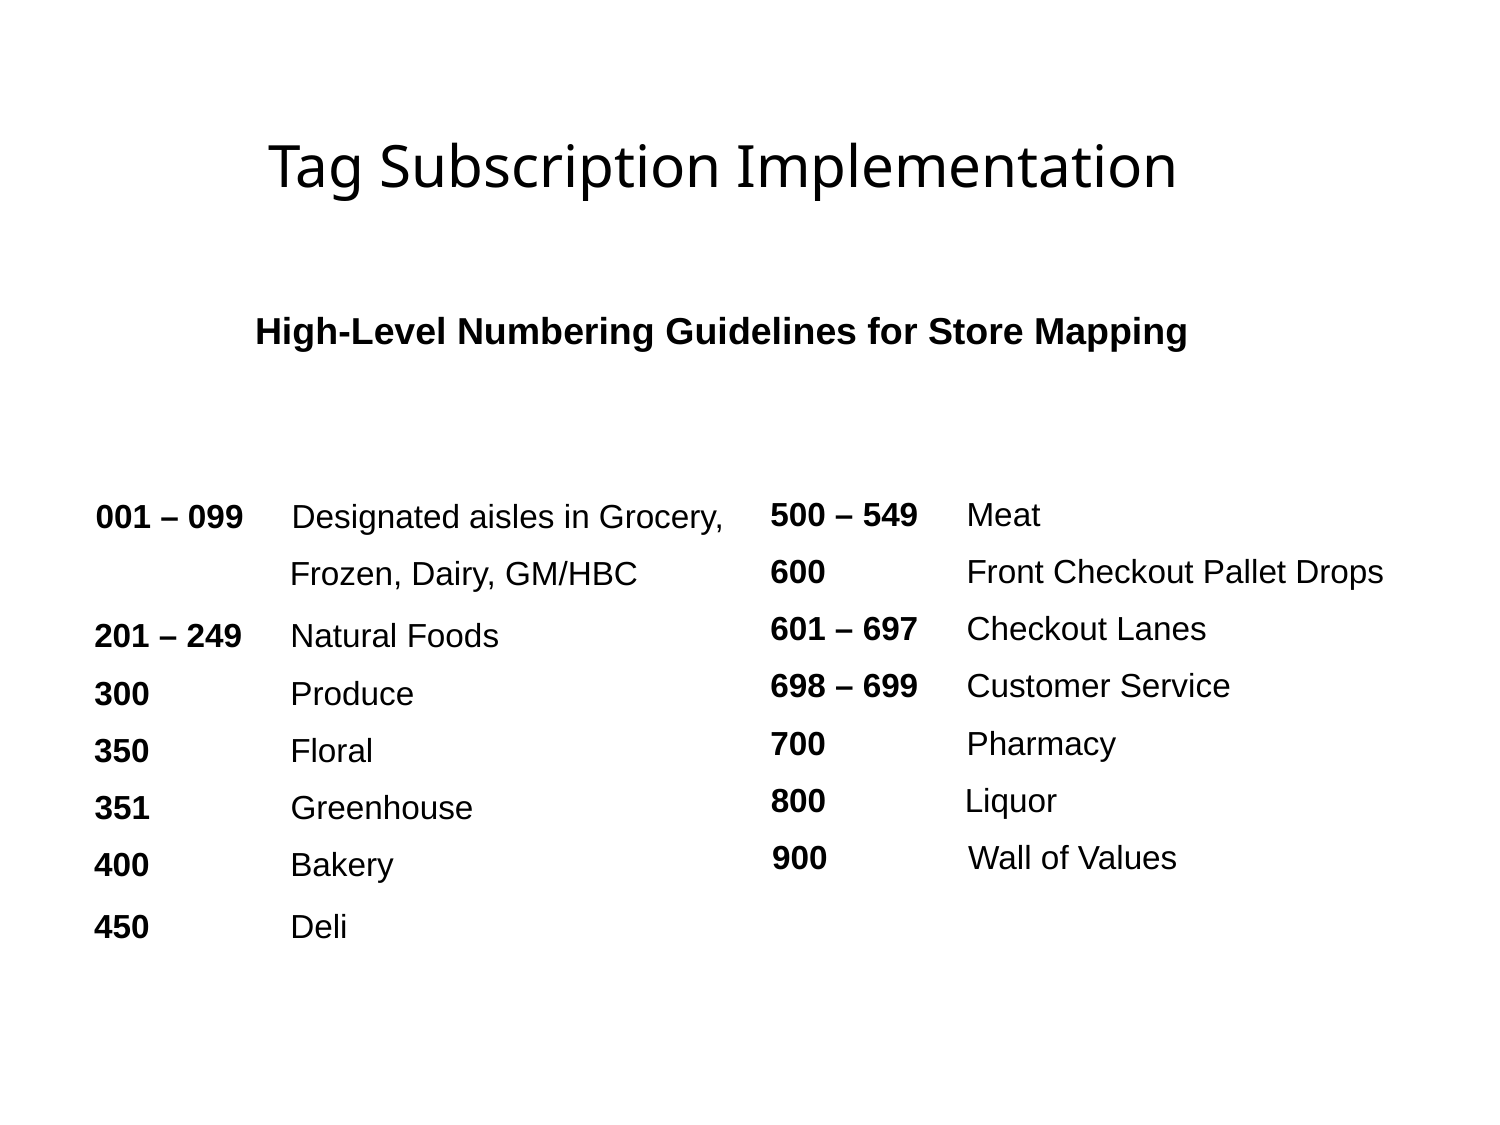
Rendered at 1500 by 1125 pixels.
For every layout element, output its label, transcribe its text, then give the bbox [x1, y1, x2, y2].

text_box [78, 485, 1401, 954]
list [66, 422, 1417, 988]
text_box Tag Subscription Implementation [207, 121, 1303, 207]
text_box High-Level Numbering Guidelines for Store Mapping [114, 299, 1415, 360]
